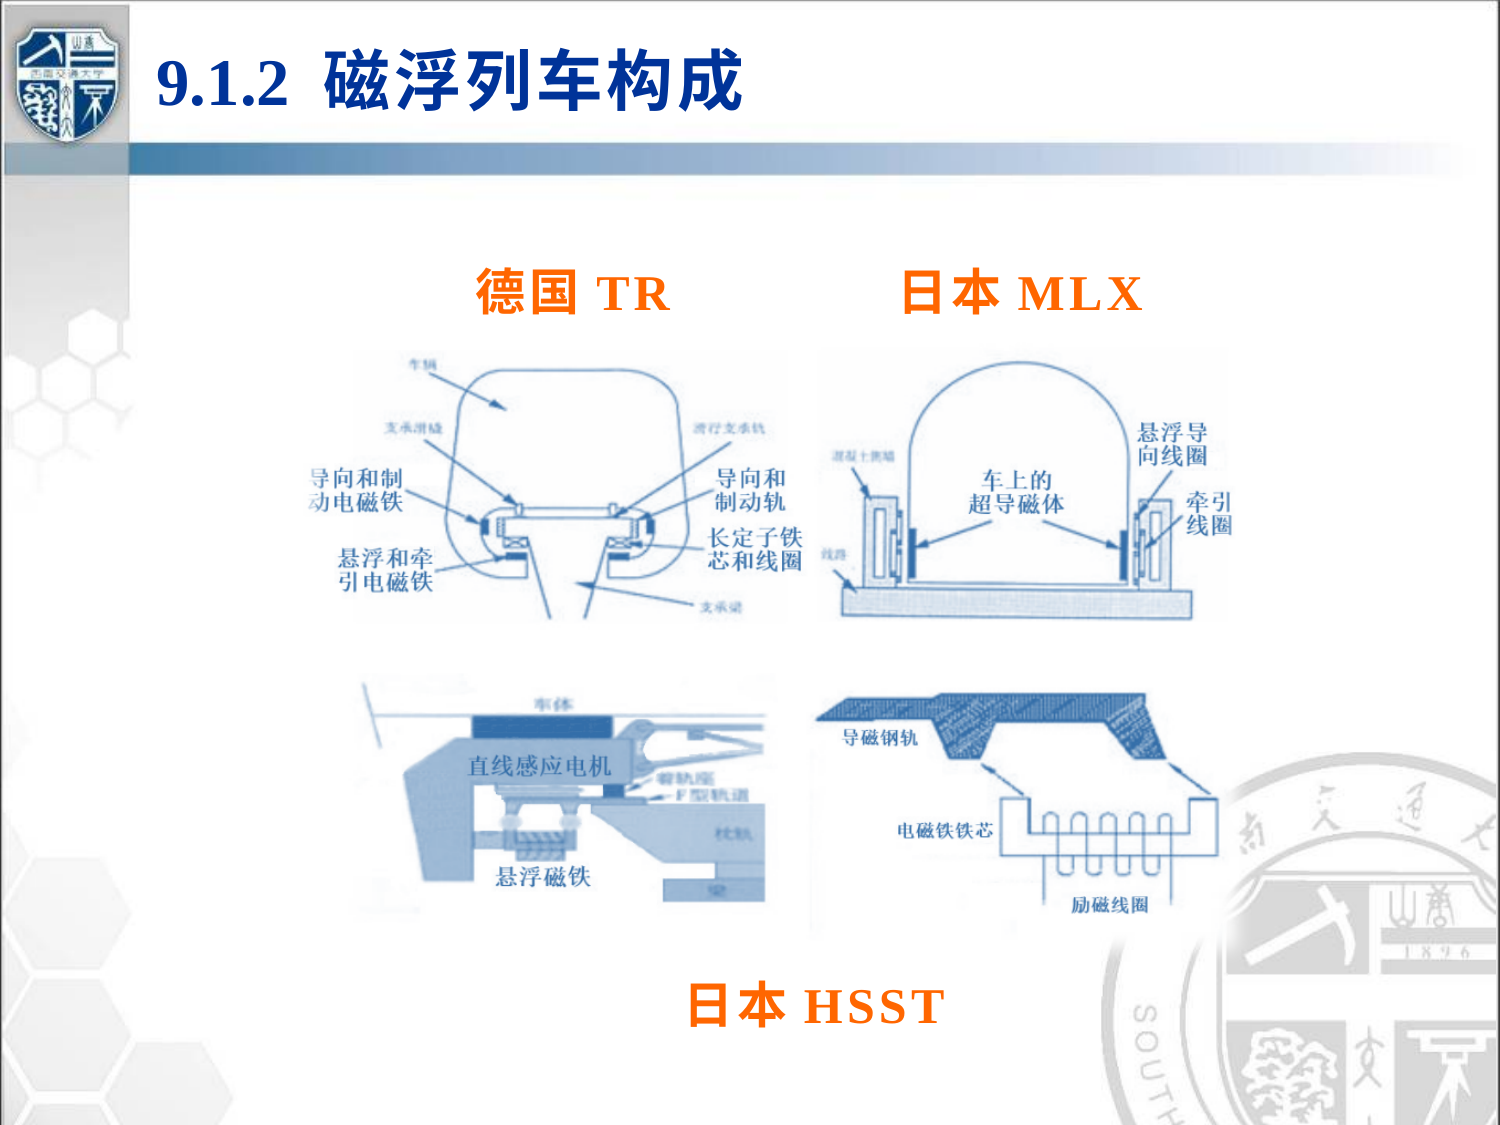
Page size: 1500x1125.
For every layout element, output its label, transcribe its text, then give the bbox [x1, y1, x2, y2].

picture [0, 0, 1500, 1125]
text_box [420, 252, 1173, 1043]
text_box 9.1.2 磁浮列车构成 [125, 20, 1427, 137]
